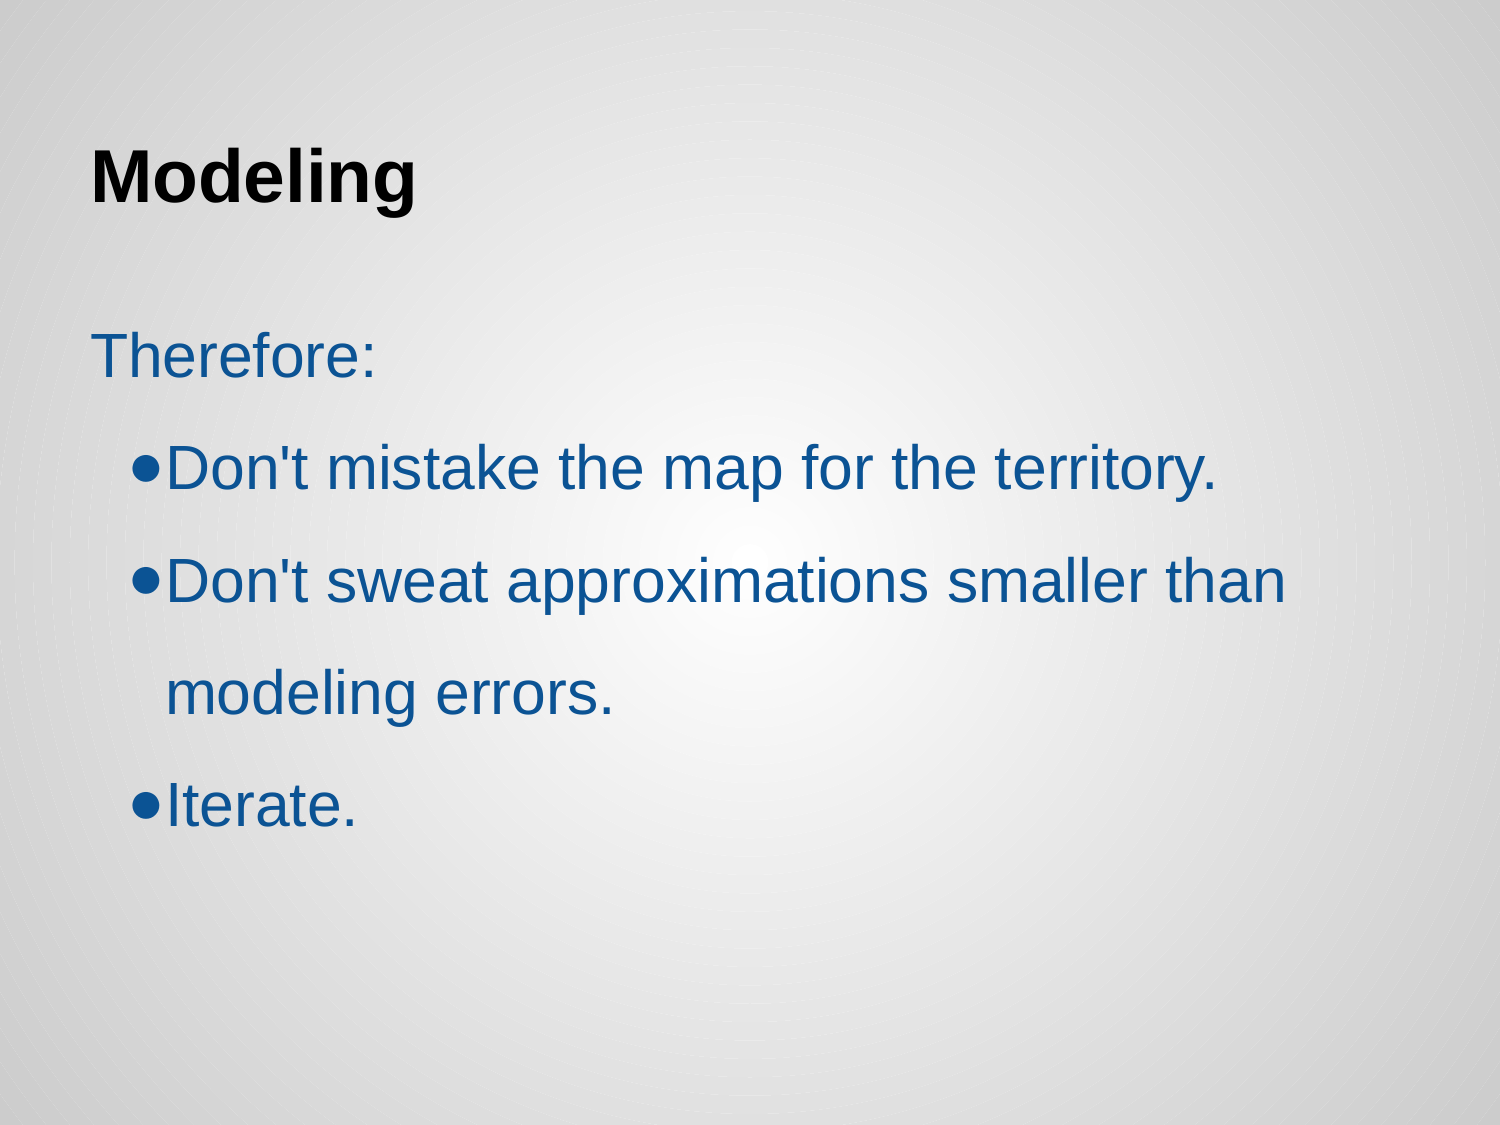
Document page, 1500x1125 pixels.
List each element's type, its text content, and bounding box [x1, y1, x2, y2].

list Therefore: Don't mistake the map for the territory. Don't sweat approximations smaller than modeling errors. Iterate. [75, 262, 1425, 1078]
title Modeling [75, 45, 1425, 233]
